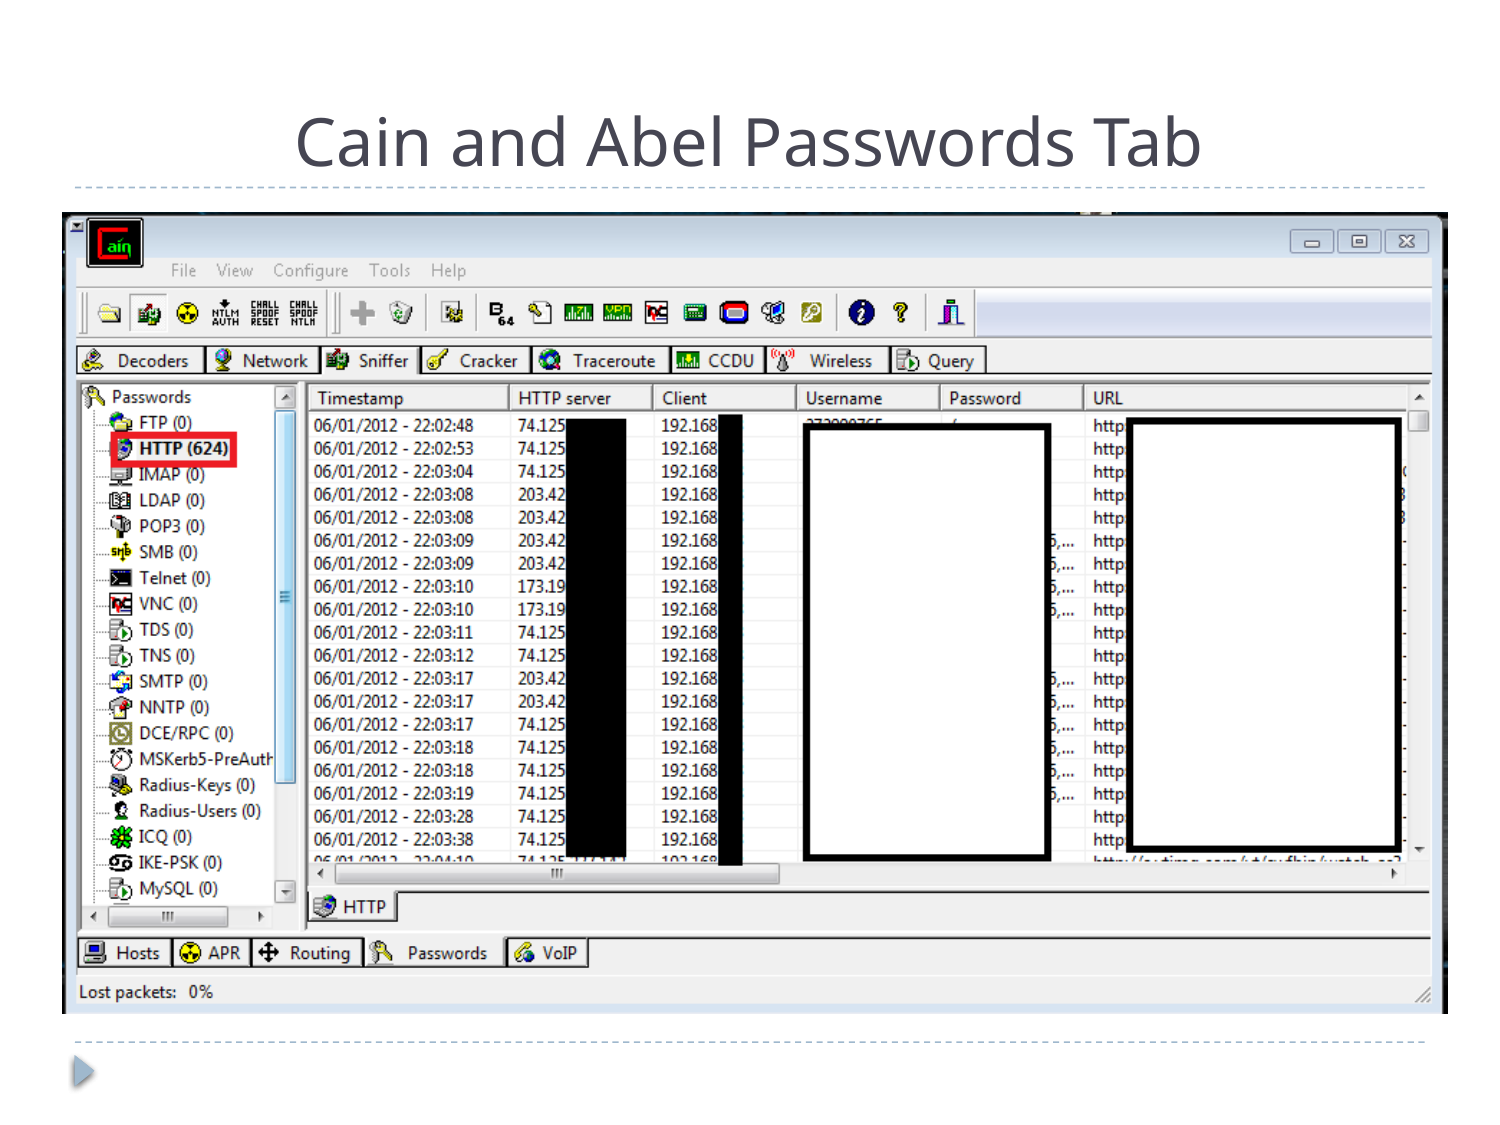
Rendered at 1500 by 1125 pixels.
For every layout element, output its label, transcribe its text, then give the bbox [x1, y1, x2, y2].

picture [62, 212, 1448, 1014]
title Cain and Abel Passwords Tab [75, 37, 1425, 188]
